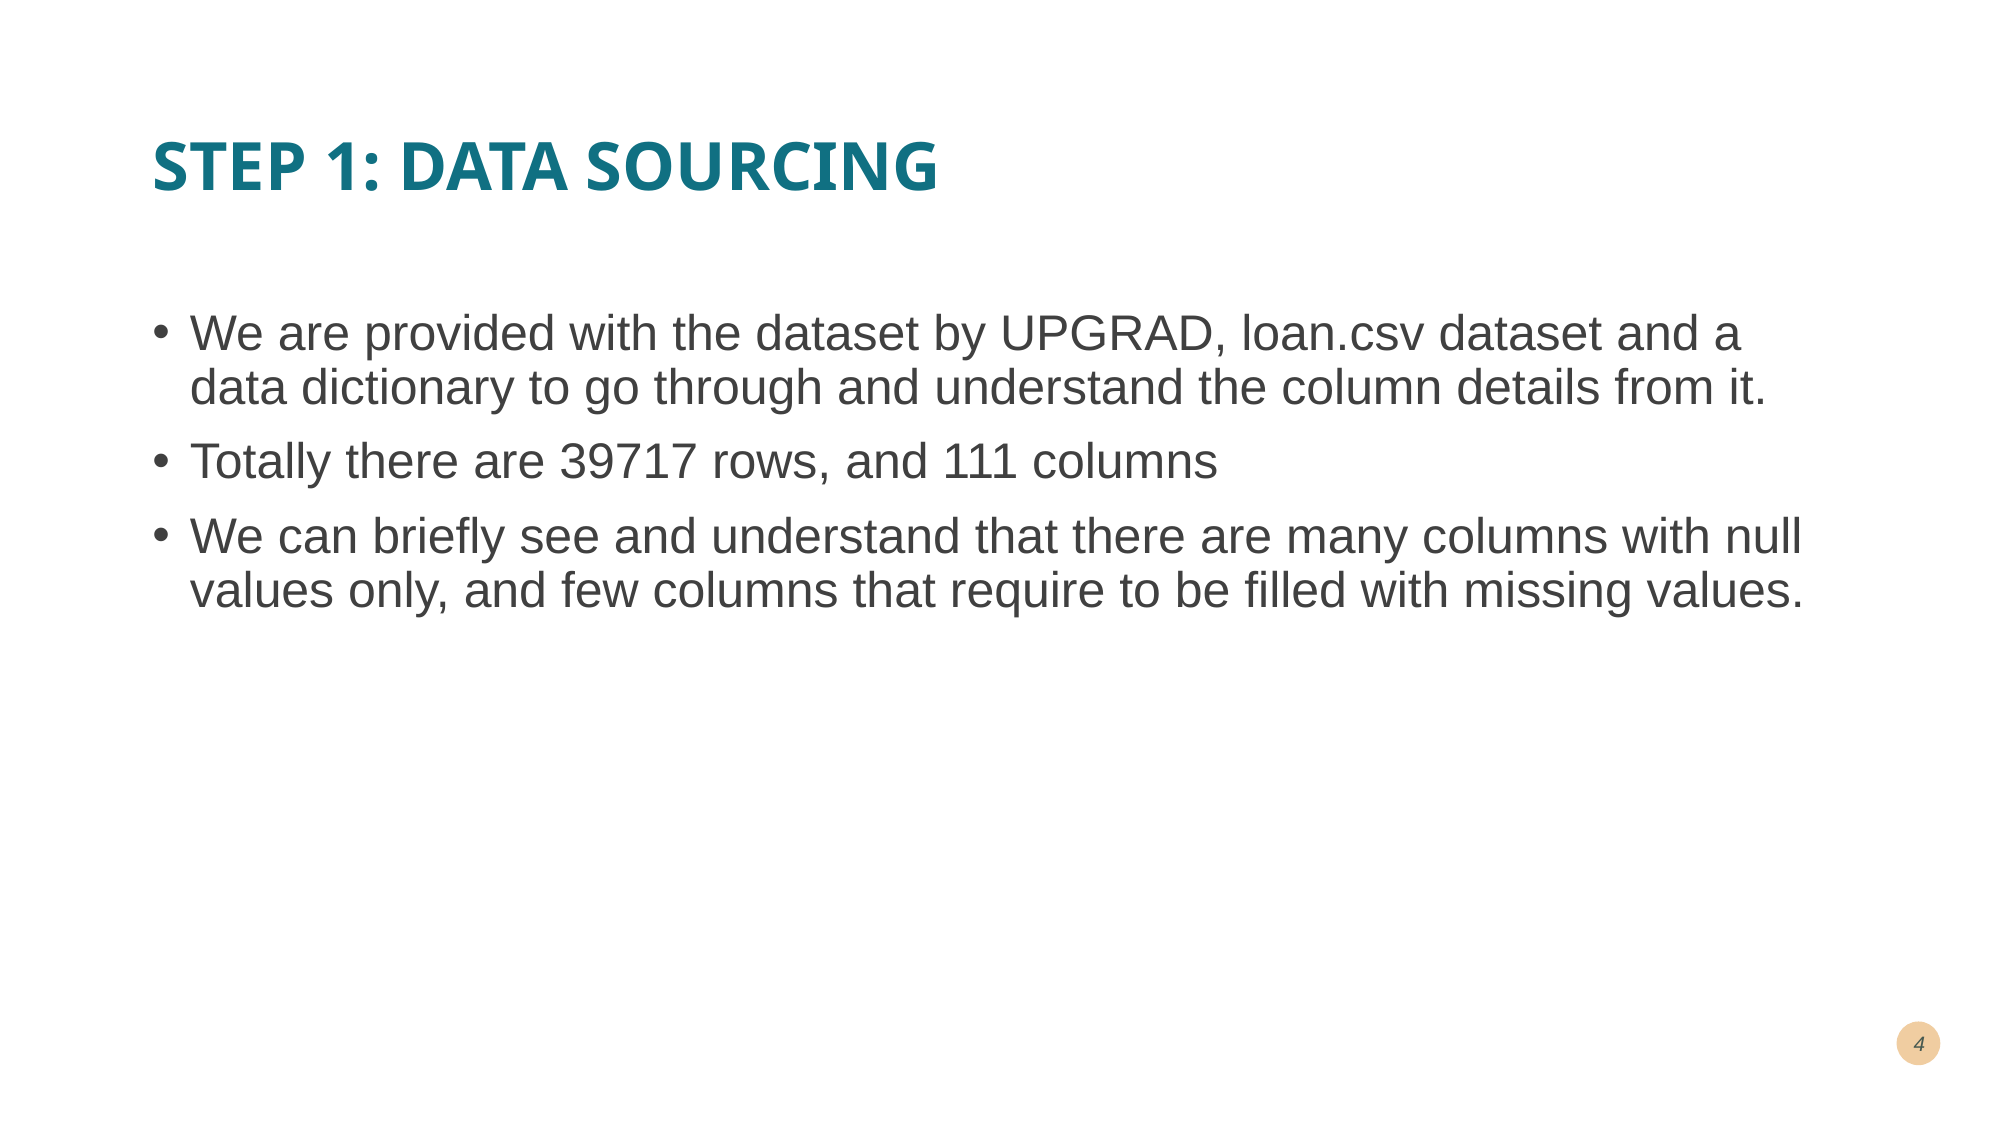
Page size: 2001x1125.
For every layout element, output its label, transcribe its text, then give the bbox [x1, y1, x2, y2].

title STEP 1: DATA SOURCING [137, 59, 1863, 278]
list We are provided with the dataset by UPGRAD, loan.csv dataset and a data dictionary to go through and understand the column details from it. Totally there are 39717 rows, and 111 columns We can briefly see and understand that there are many columns with null values only, and few columns that require to be filled with missing values. [137, 299, 1863, 1014]
slide_number 4 [1881, 1012, 1940, 1073]
